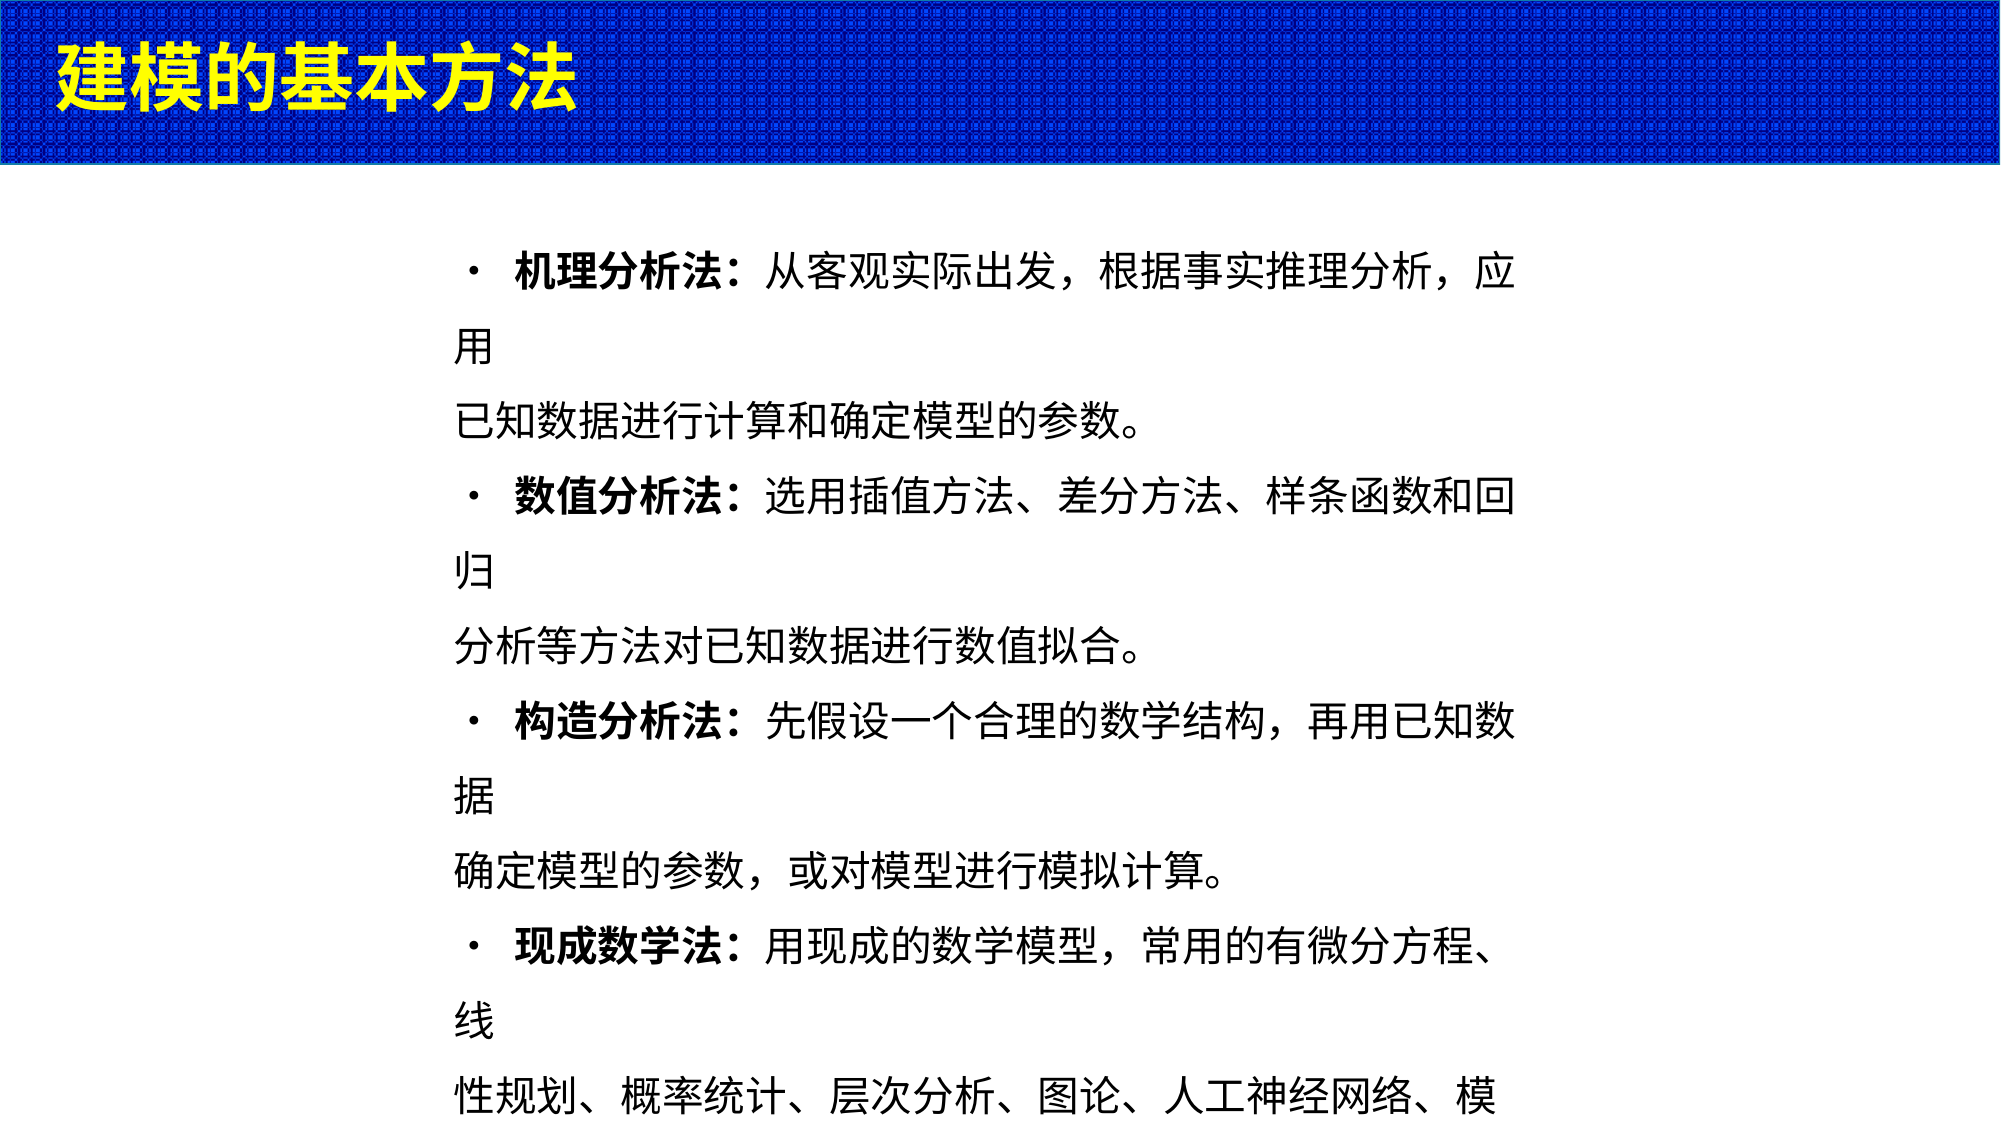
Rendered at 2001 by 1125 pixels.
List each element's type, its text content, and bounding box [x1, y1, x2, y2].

title 建模的基本方法 [52, 28, 904, 219]
text_box • 机理分析法：从客观实际出发，根据事实推理分析，应用 已知数据进行计算和确定模型的参数。 • 数值分析法：选用插值方法、差分方法、样条函数和回归 分析等方法对已知数据进行数值拟合。 • 构造分析法：先假设一个合理的数学结构，再用已知数据 确定模型的参数，或对模型进行模拟计算。 • 现成数学法：用现成的数学模型，常用的有微分方程、线 性规划、概率统计、层次分析、图论、人工神经网络、模 糊数学、灰色系统理论等。 • 直观分析法：通过对图形和数据的直观分析，对参数进行 估计和计算，并对结果进行模拟。 [438, 212, 1562, 1125]
picture [1, 1, 1999, 163]
